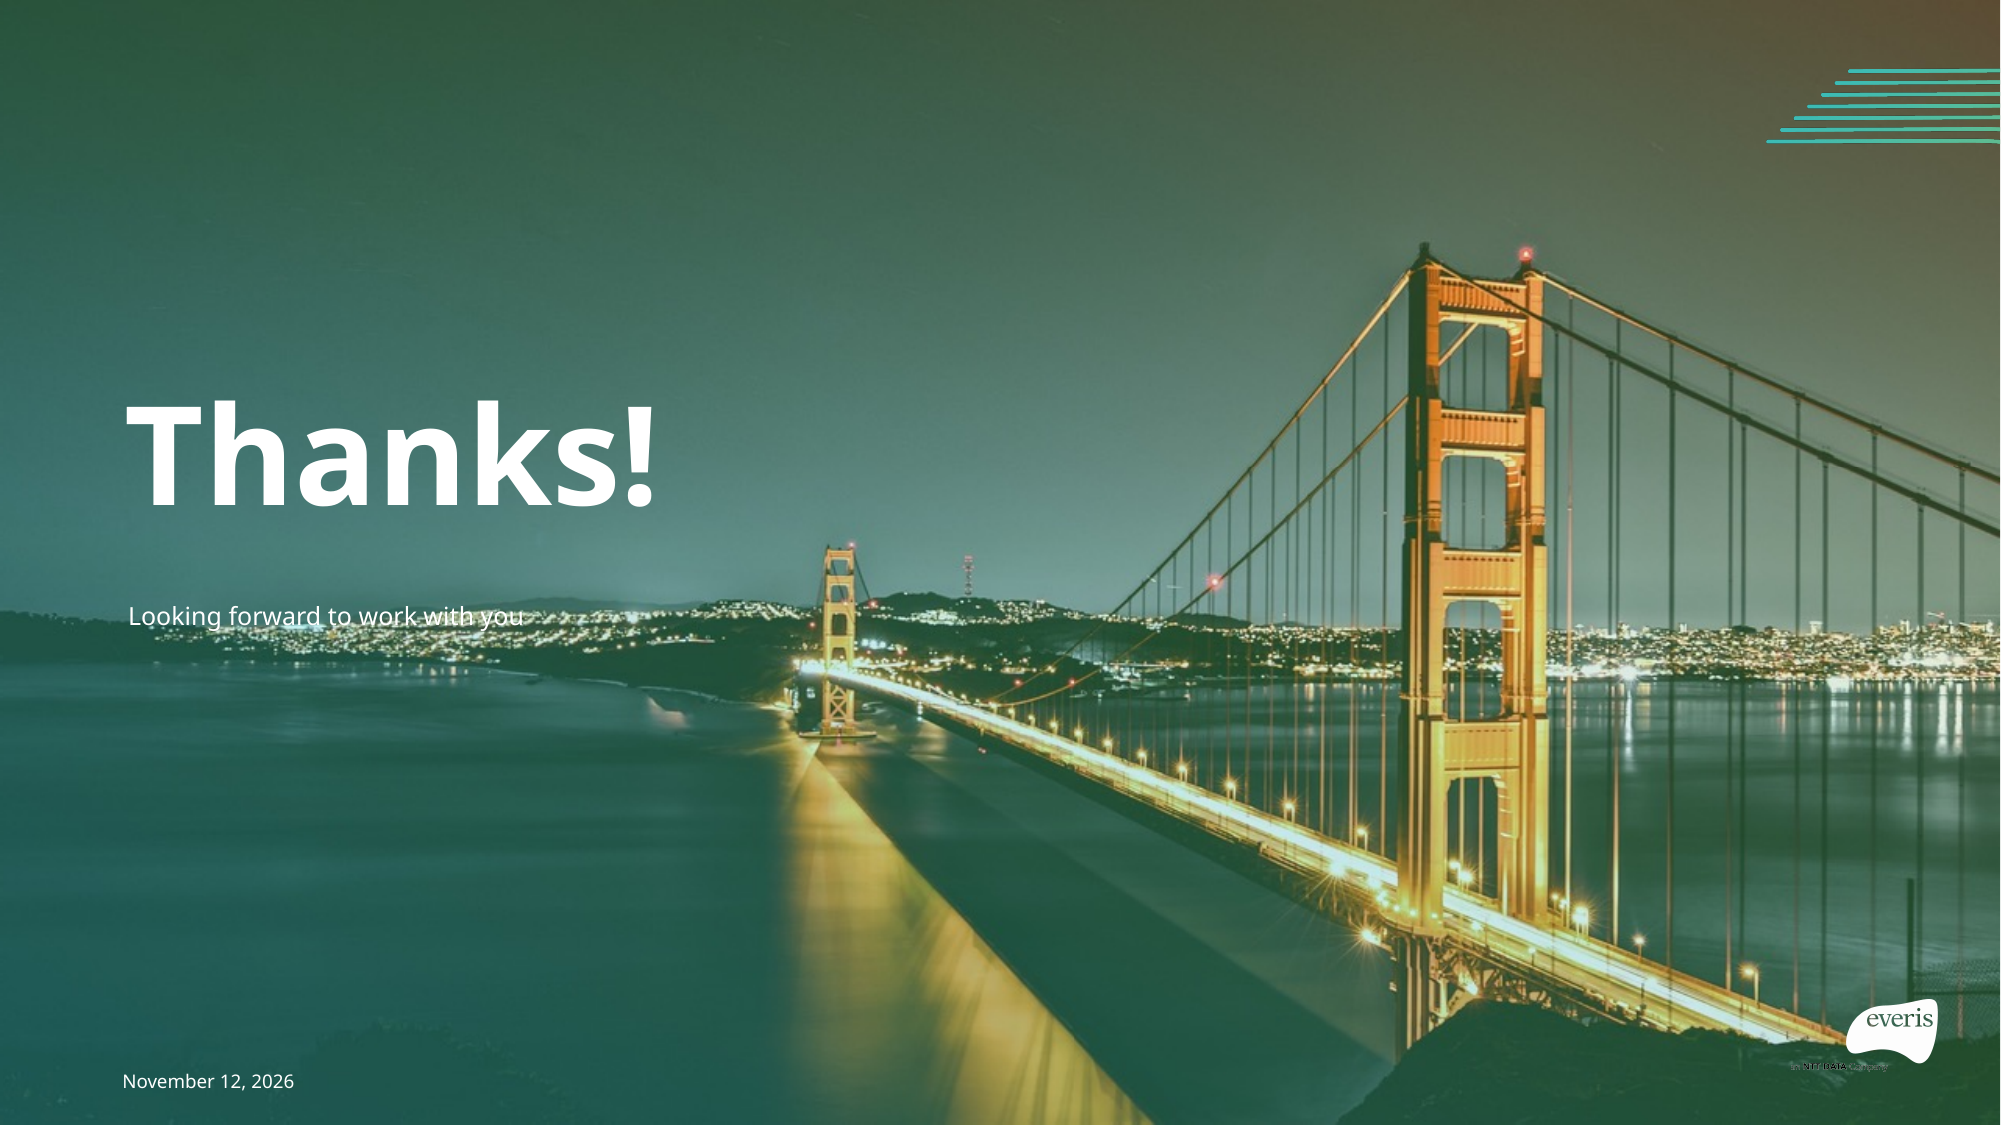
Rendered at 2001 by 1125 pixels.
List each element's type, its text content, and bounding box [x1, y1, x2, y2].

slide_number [107, 1042, 588, 1103]
subtitle Looking forward to work with you [113, 593, 740, 683]
title Thanks! [109, 360, 807, 549]
picture [0, 0, 2001, 1125]
